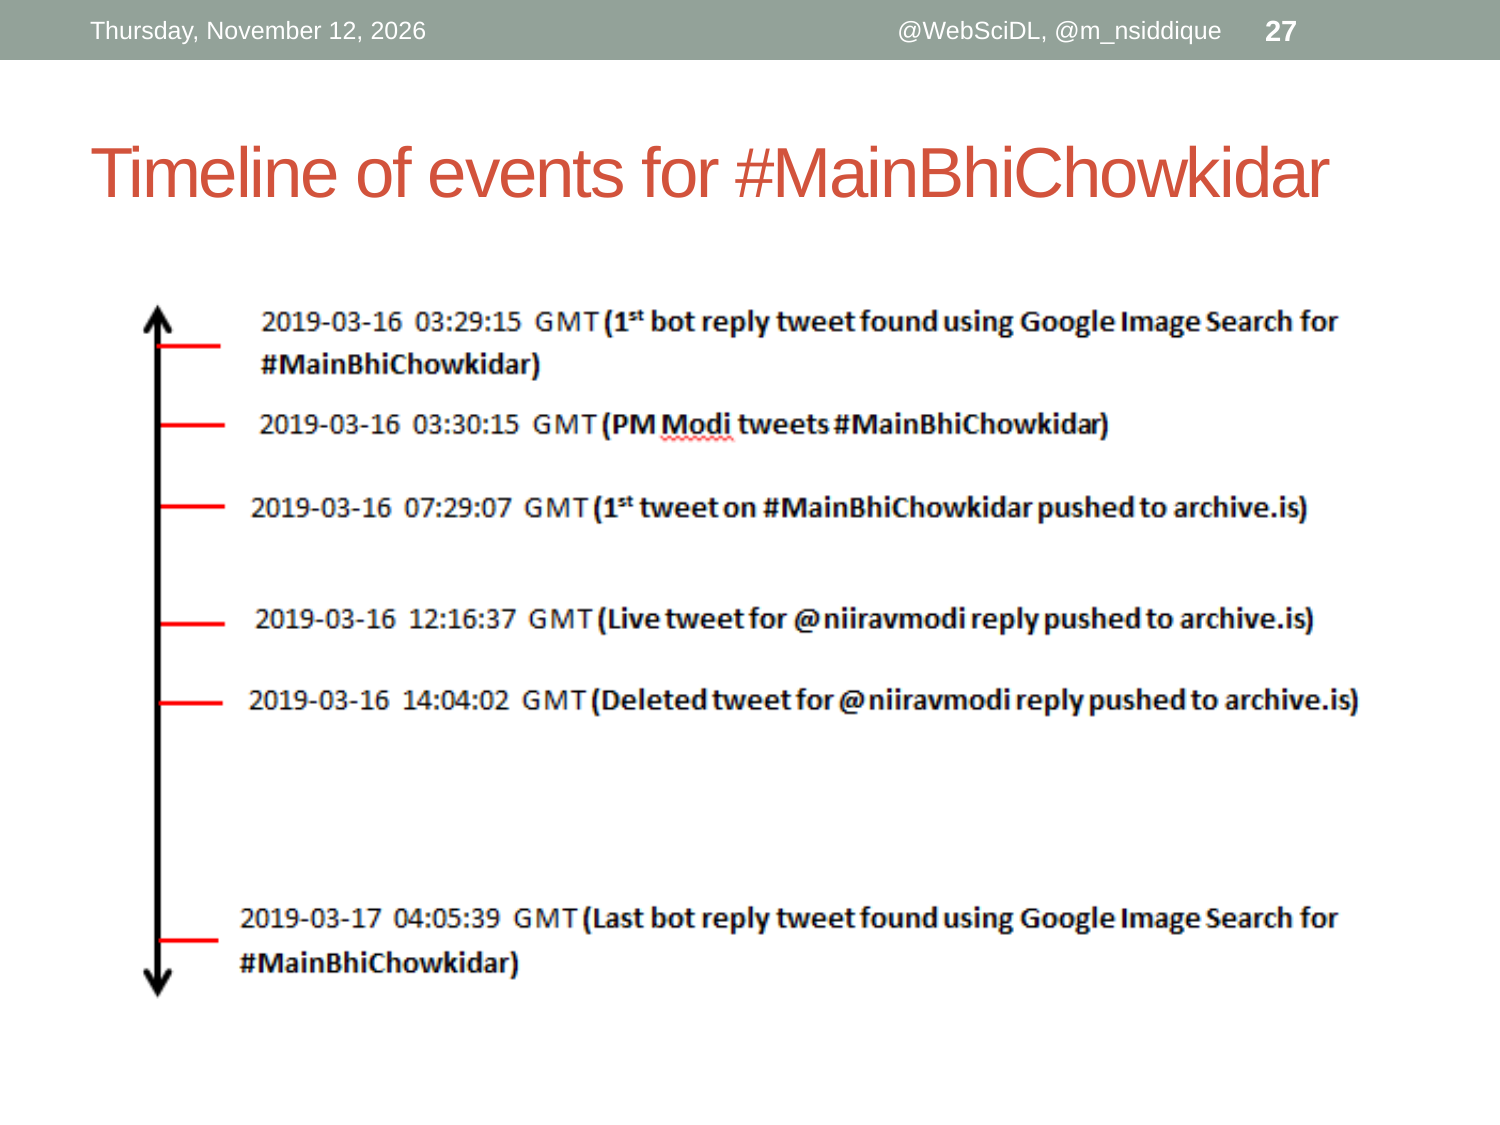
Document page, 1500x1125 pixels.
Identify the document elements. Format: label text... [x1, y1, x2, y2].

picture [124, 274, 1376, 1064]
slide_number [75, 3, 550, 57]
title Timeline of events for #MainBhiChowkidar [75, 87, 1425, 250]
slide_number 27 [1250, 3, 1425, 57]
footer @WebSciDL, @m_nsiddique [562, 3, 1238, 57]
